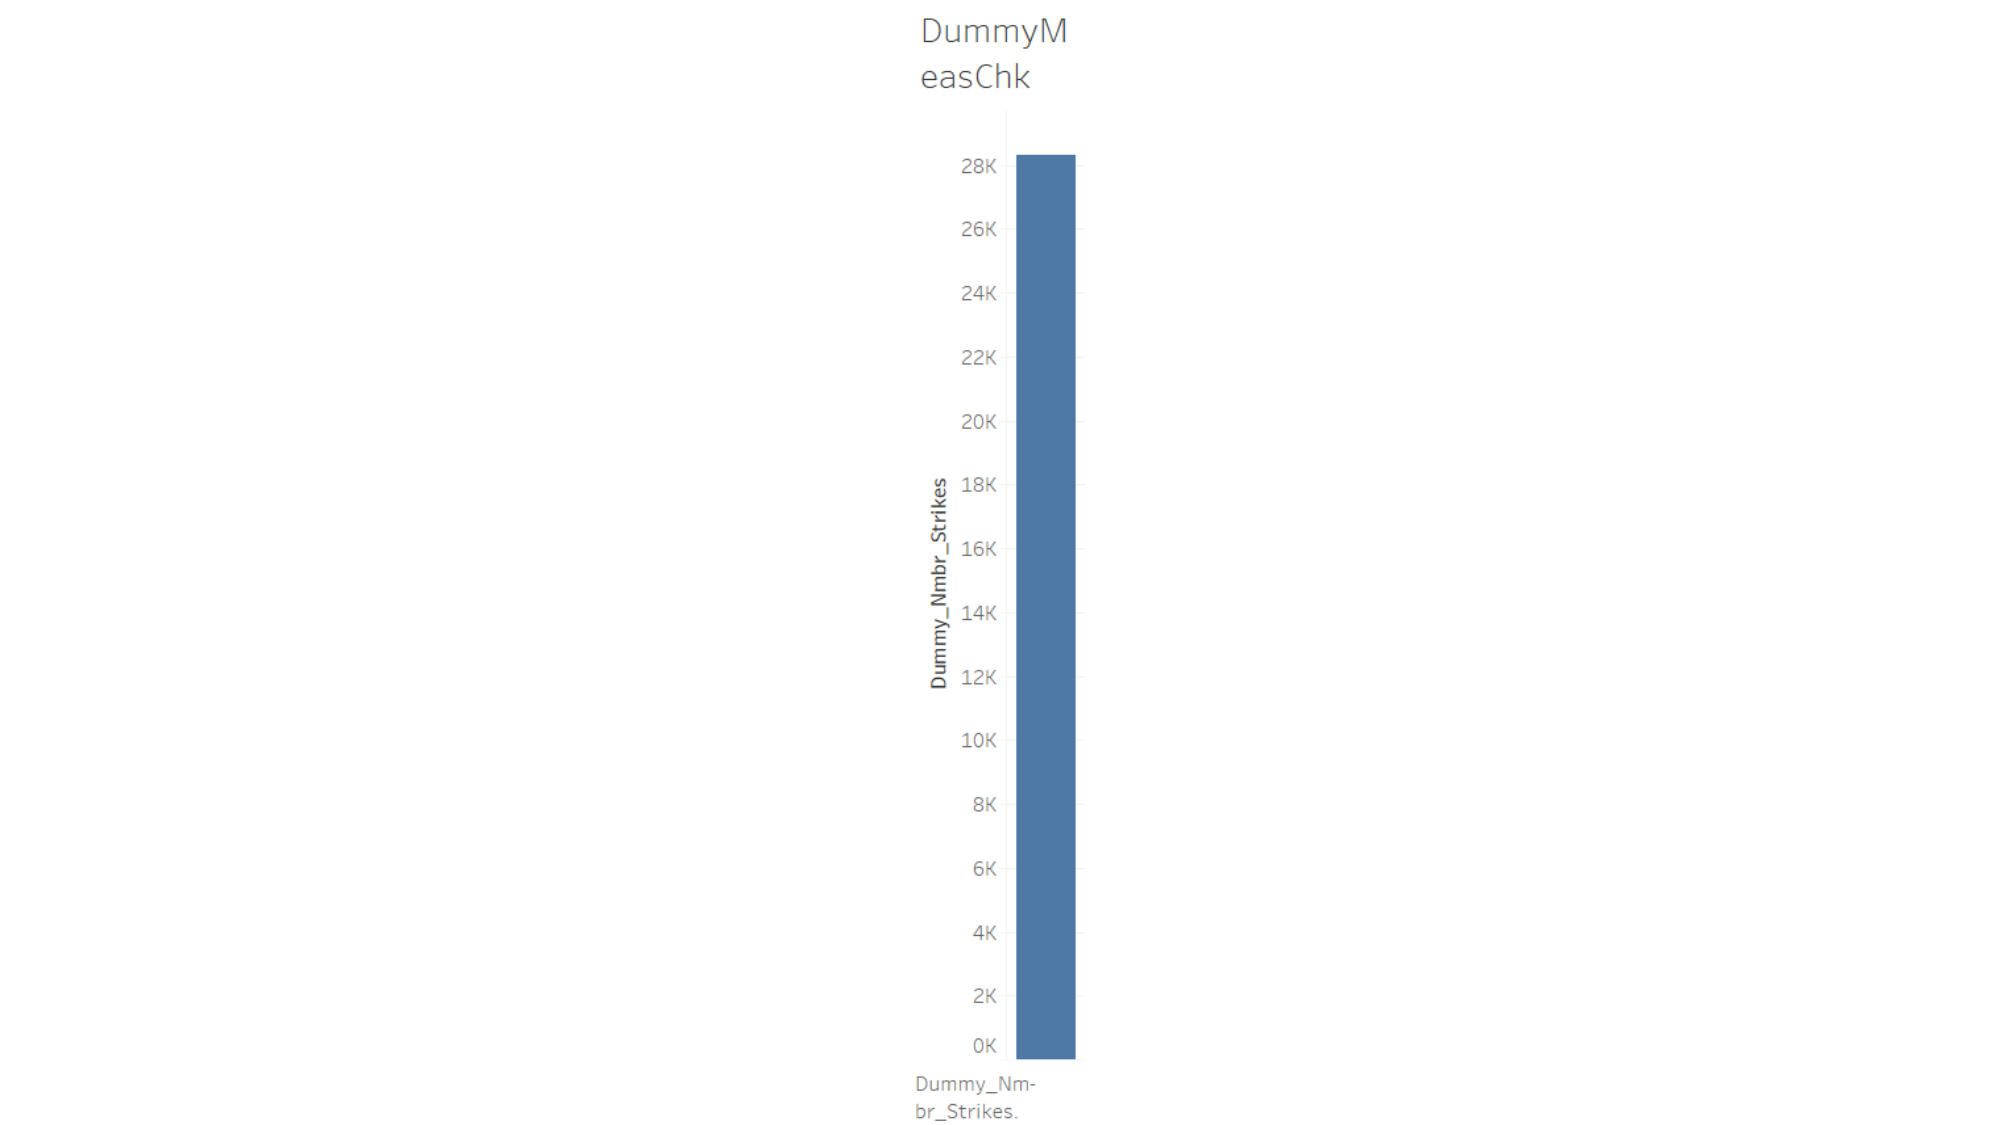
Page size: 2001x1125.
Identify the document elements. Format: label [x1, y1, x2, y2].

picture [915, 0, 1085, 1125]
